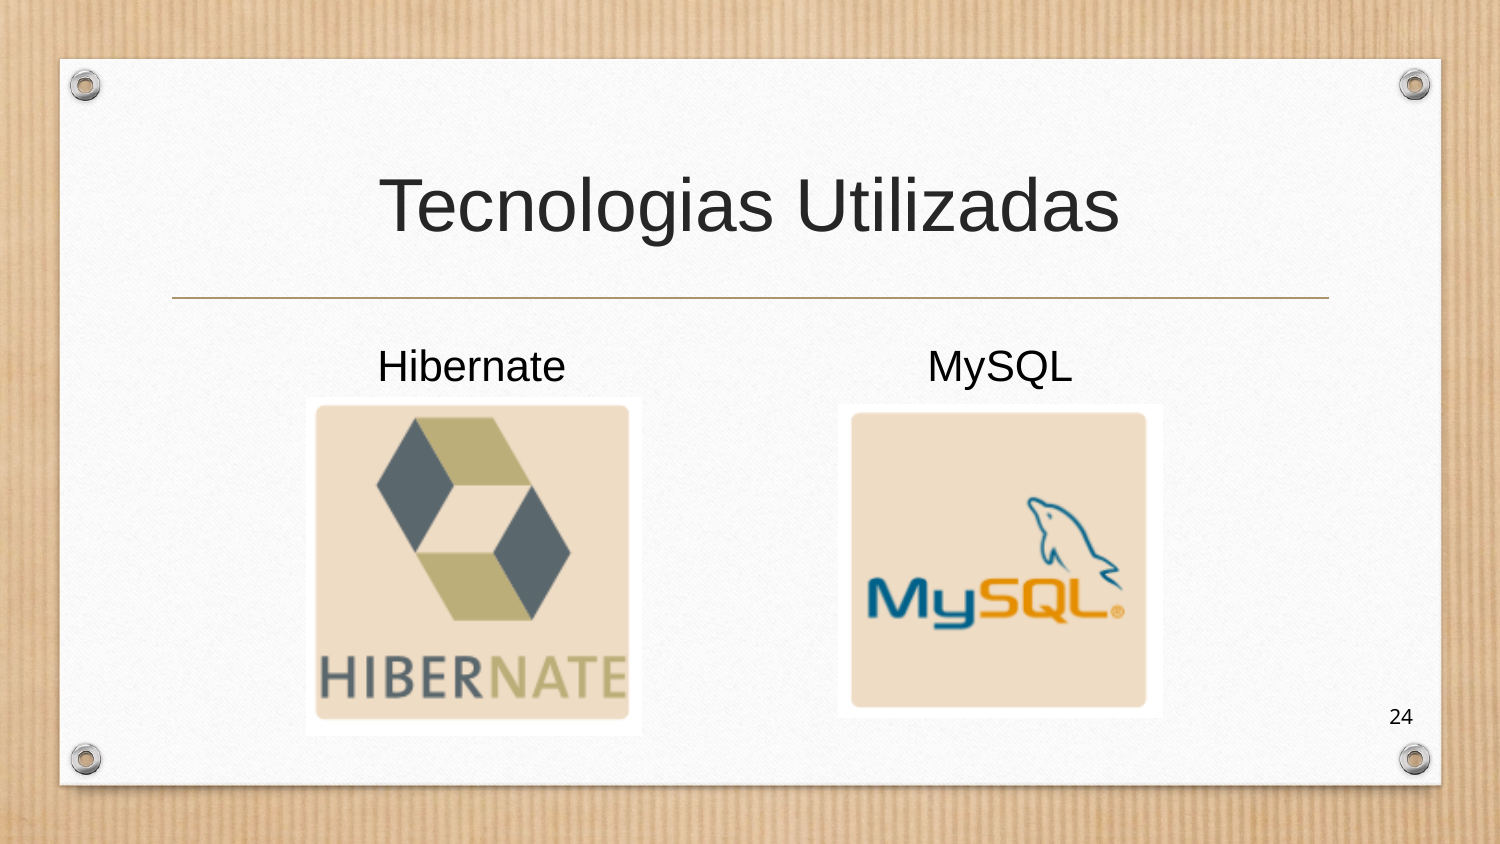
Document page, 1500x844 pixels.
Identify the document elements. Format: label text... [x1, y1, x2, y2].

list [838, 404, 1163, 718]
list MySQL [912, 327, 1089, 398]
list Hibernate [362, 327, 587, 397]
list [306, 397, 643, 736]
slide_number 24 [1360, 700, 1428, 736]
picture [0, 0, 1500, 844]
title Tecnologias Utilizadas [159, 120, 1341, 282]
